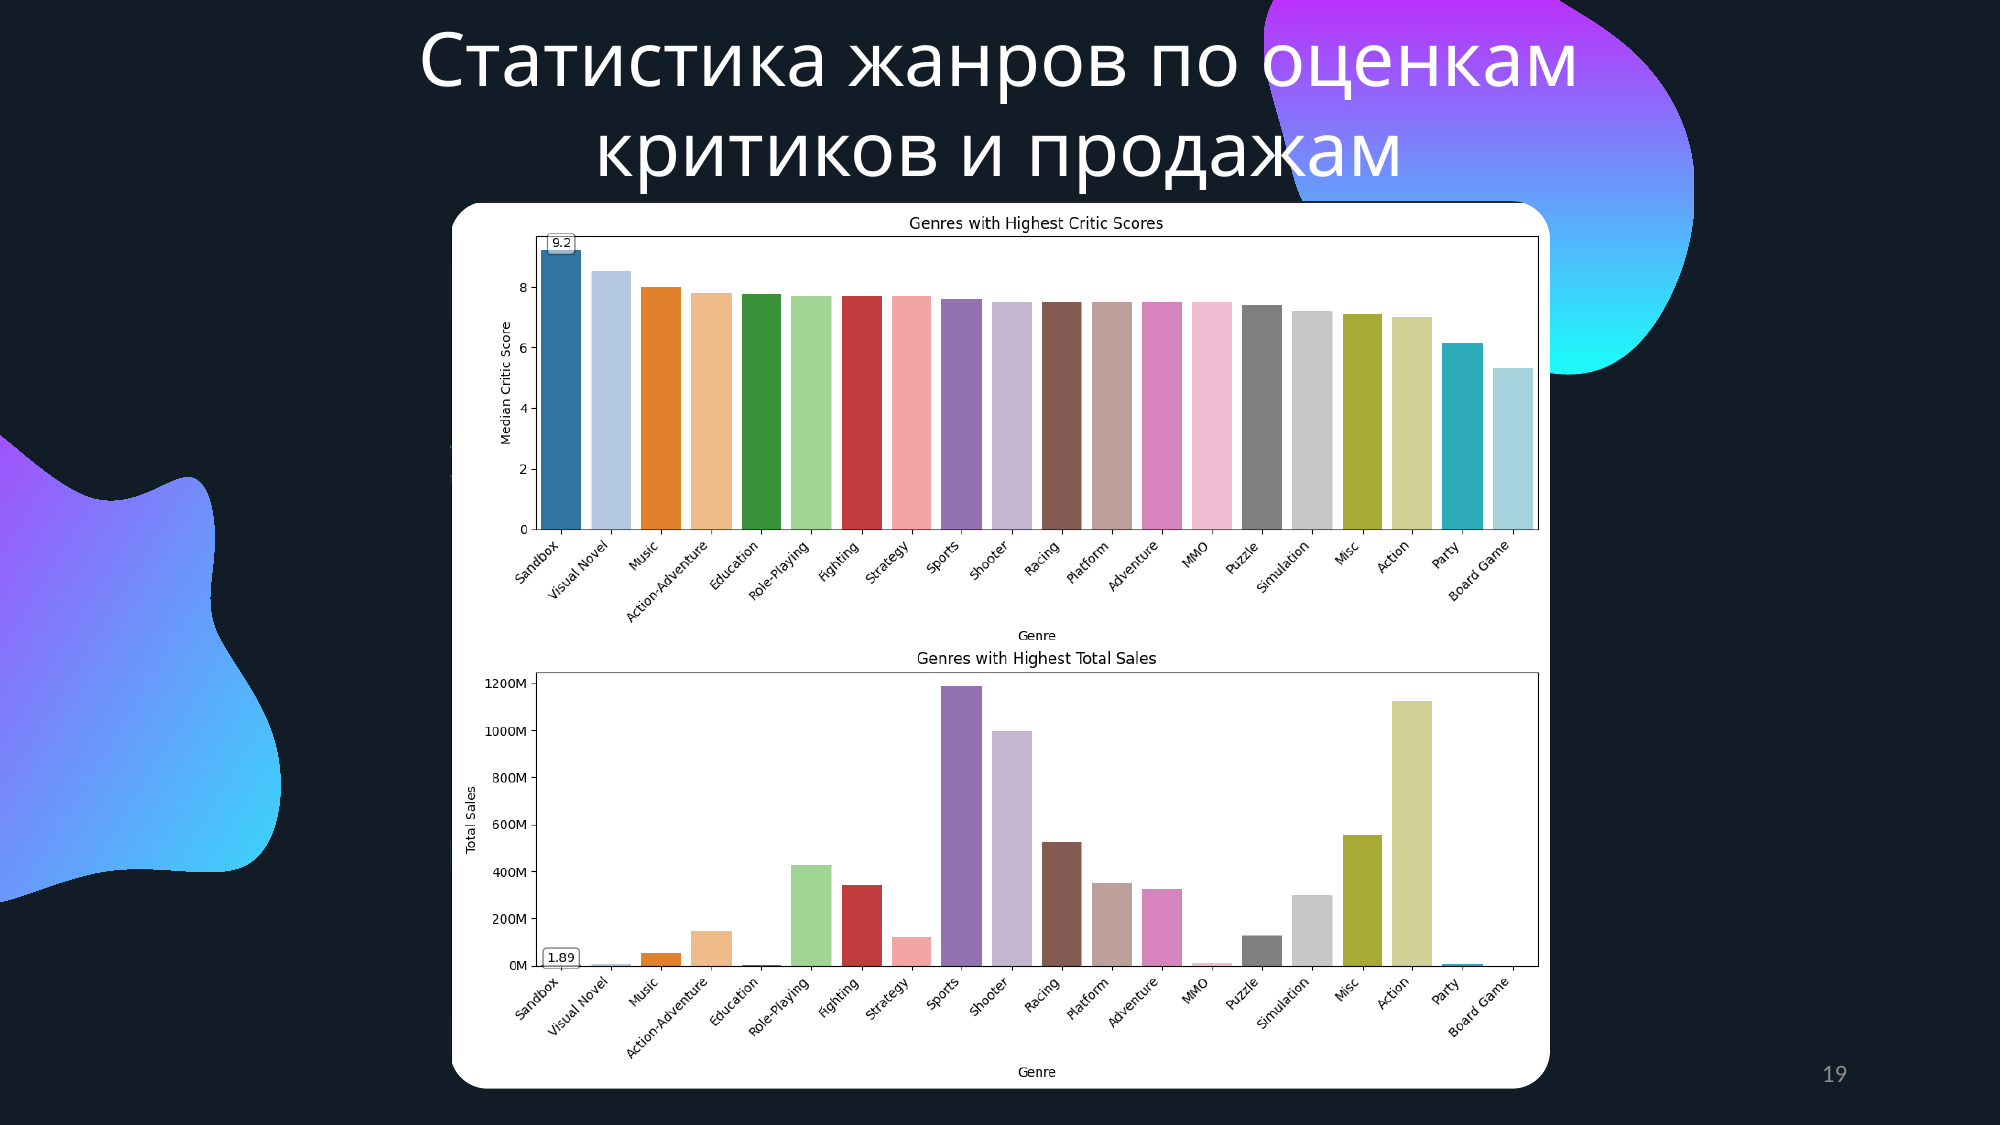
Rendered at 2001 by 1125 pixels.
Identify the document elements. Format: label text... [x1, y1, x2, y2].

picture [449, 201, 1550, 1089]
slide_number 19 [1412, 1042, 1863, 1103]
text_box [1547, 76, 1695, 375]
text_box [1272, 0, 1565, 4]
text_box Статистика жанров по оценкам критиков и продажам [345, 4, 1655, 199]
text_box [0, 435, 281, 902]
